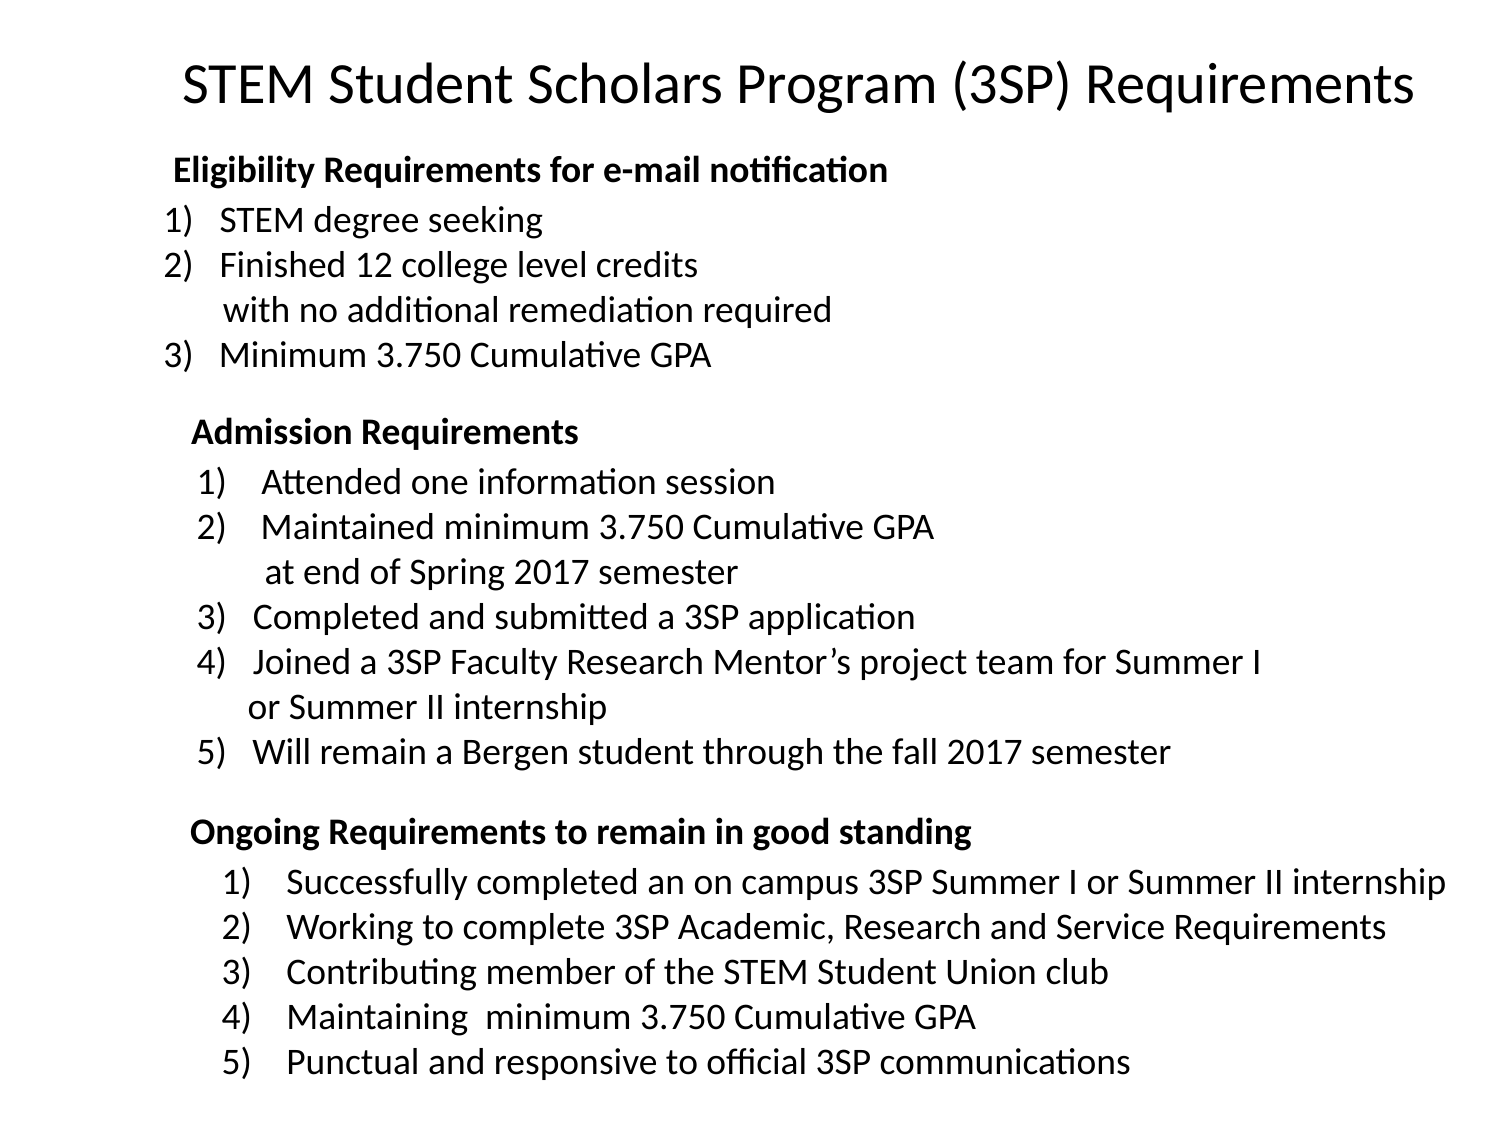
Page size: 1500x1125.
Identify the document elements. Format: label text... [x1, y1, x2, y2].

text_box Admission Requirements [174, 399, 596, 460]
text_box Attended one information session 2) Maintained minimum 3.750 Cumulative GPA at end of Spring 2017 semester Completed and submitted a 3SP application Joined a 3SP Faculty Research Mentor’s project team for Summer I or Summer II internship 5) Will remain a Bergen student through the fall 2017 semester [181, 449, 1300, 780]
text_box Successfully completed an on campus 3SP Summer I or Summer II internship Working to complete 3SP Academic, Research and Service Requirements Contributing member of the STEM Student Union club Maintaining minimum 3.750 Cumulative GPA Punctual and responsive to official 3SP communications [206, 849, 1463, 1090]
text_box Eligibility Requirements for e-mail notification [149, 137, 913, 187]
text_box Ongoing Requirements to remain in good standing [150, 799, 1013, 860]
text_box STEM degree seeking Finished 12 college level credits with no additional remediation required 3) Minimum 3.750 Cumulative GPA [148, 187, 961, 383]
text_box STEM Student Scholars Program (3SP) Requirements [137, 37, 1450, 168]
